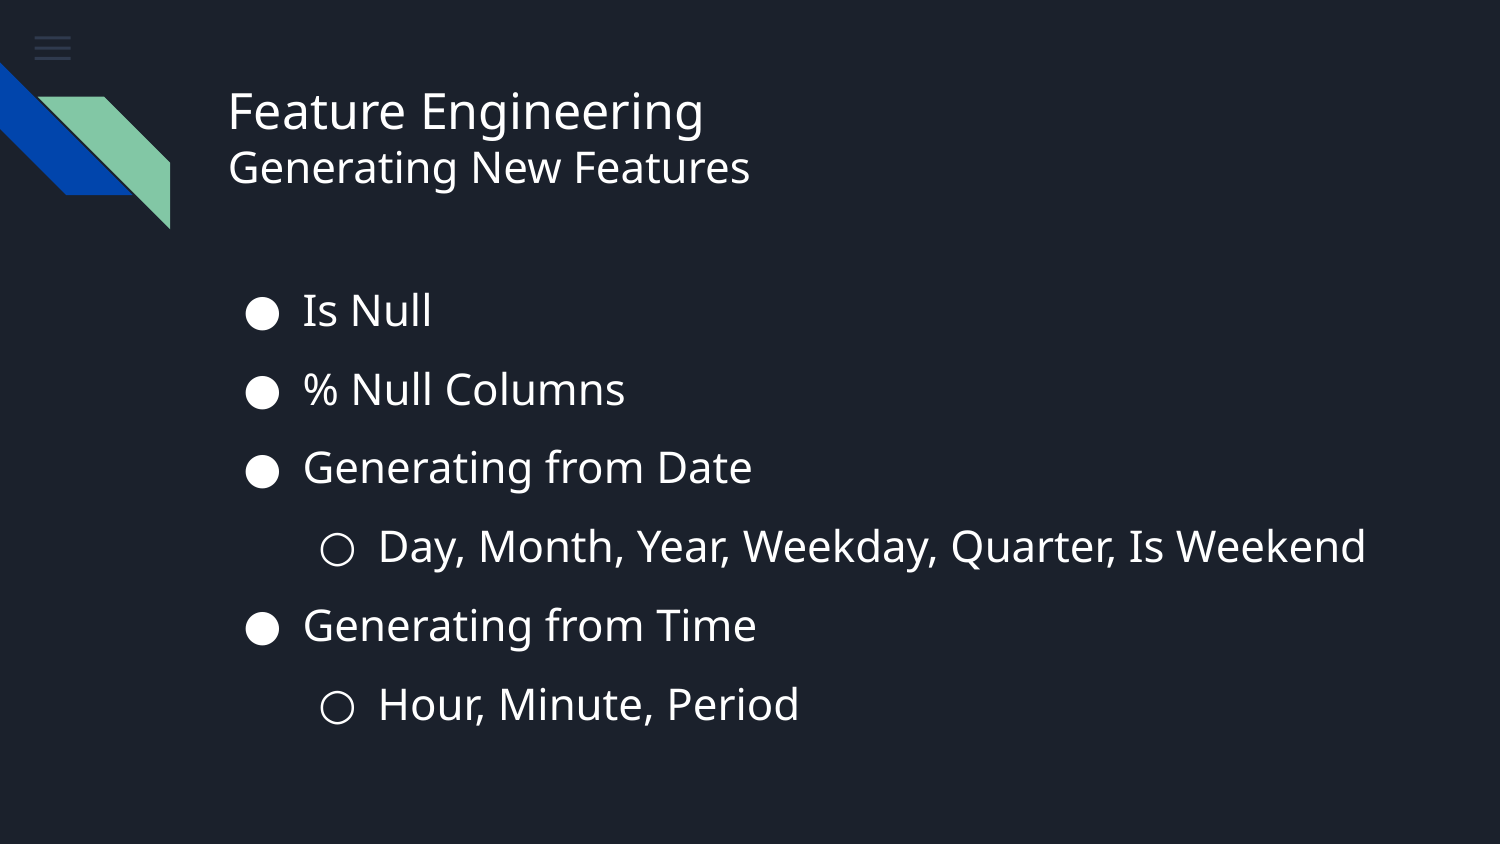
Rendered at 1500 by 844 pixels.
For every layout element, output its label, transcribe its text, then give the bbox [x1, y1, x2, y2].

text_box Is Null % Null Columns Generating from Date Day, Month, Year, Weekday, Quarter, Is Weekend Generating from Time Hour, Minute, Period [212, 241, 1413, 744]
title Feature Engineering Generating New Features [212, 64, 1368, 215]
